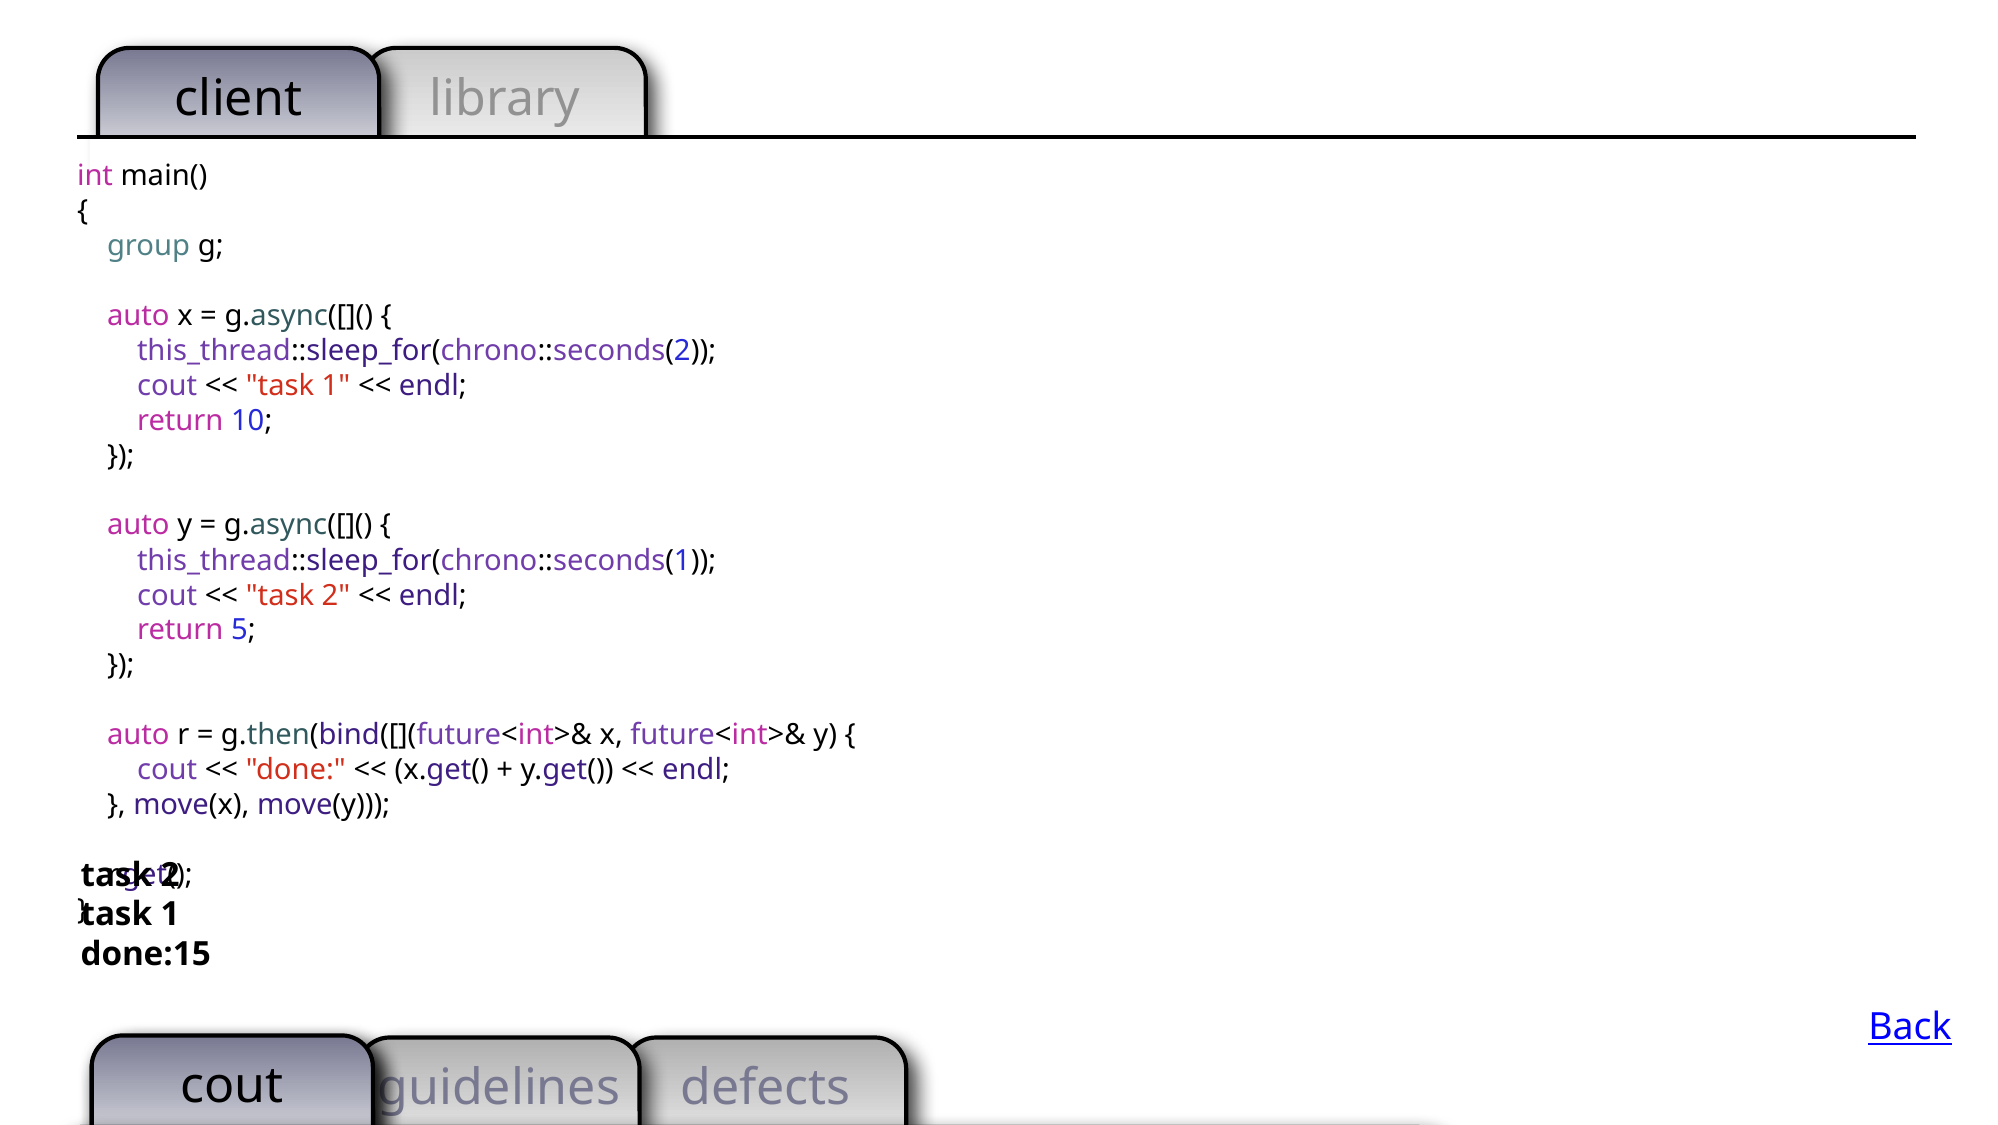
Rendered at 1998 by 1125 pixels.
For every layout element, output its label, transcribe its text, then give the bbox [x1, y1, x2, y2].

list int main() { group g; auto x = g.async([]() { this_thread::sleep_for(chrono::seconds(2)); cout << "task 1" << endl; return 10; }); auto y = g.async([]() { this_thread::sleep_for(chrono::seconds(1)); cout << "task 2" << endl; return 5; }); auto r = g.then(bind([](future<int>& x, future<int>& y) { cout << "done:" << (x.get() + y.get()) << endl; }, move(x), move(y))); r.get(); } [76, 155, 1918, 1013]
text_box task 2 task 1 done:15 [48, 844, 250, 981]
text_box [60, 1035, 1440, 1125]
text_box Back [1862, 995, 1959, 1060]
